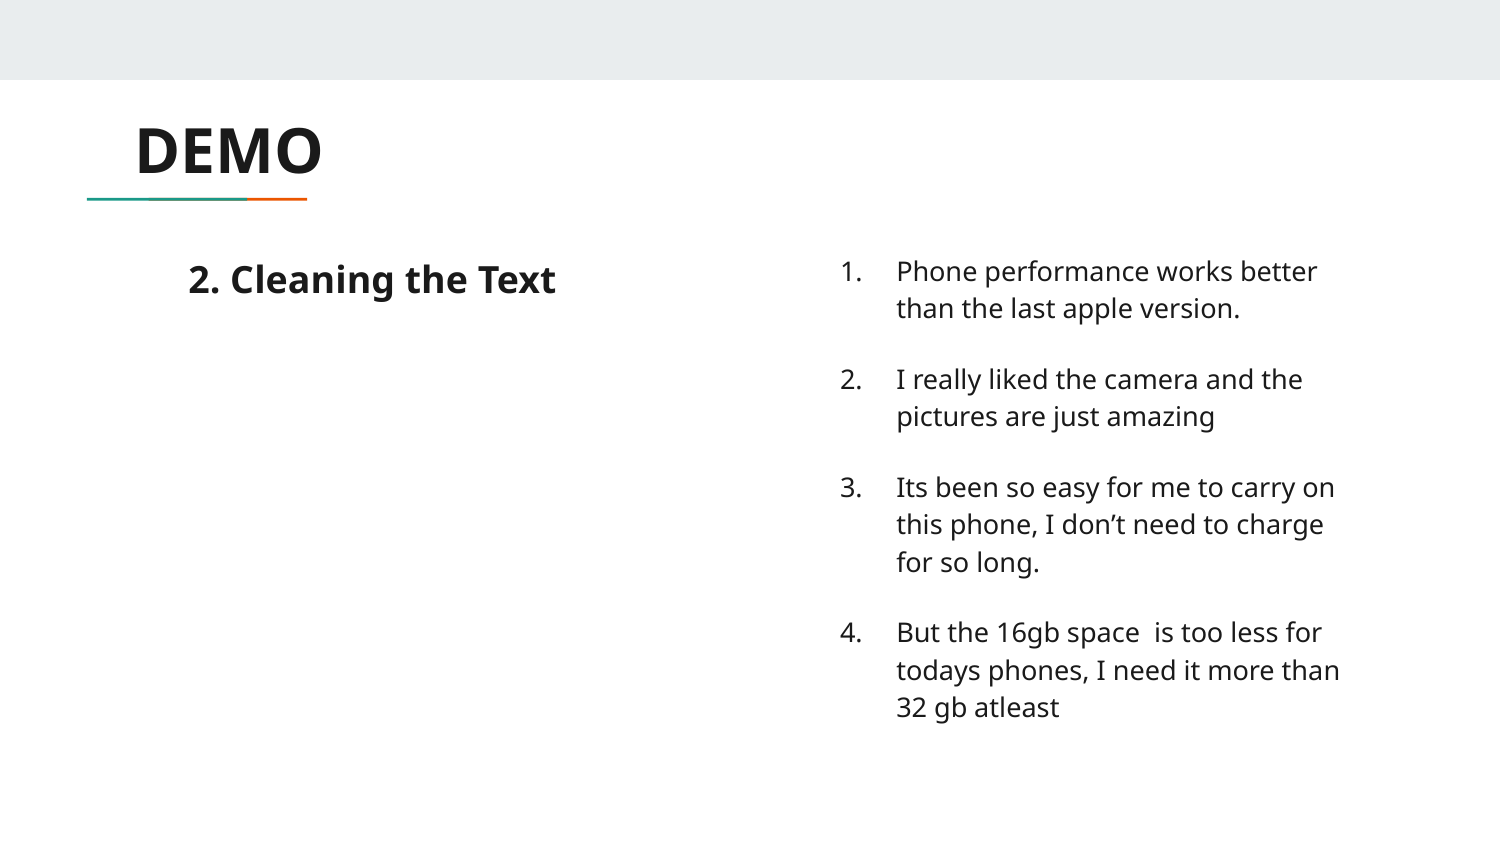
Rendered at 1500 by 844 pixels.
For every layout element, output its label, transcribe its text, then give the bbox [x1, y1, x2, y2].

list Phone performance works better than the last apple version. I really liked the camera and the pictures are just amazing Its been so easy for me to carry on this phone, I don’t need to charge for so long. But the 16gb space is too less for todays phones, I need it more than 32 gb atleast [750, 234, 1381, 748]
text_box 2. Cleaning the Text [98, 234, 716, 703]
title DEMO [119, 96, 1381, 184]
